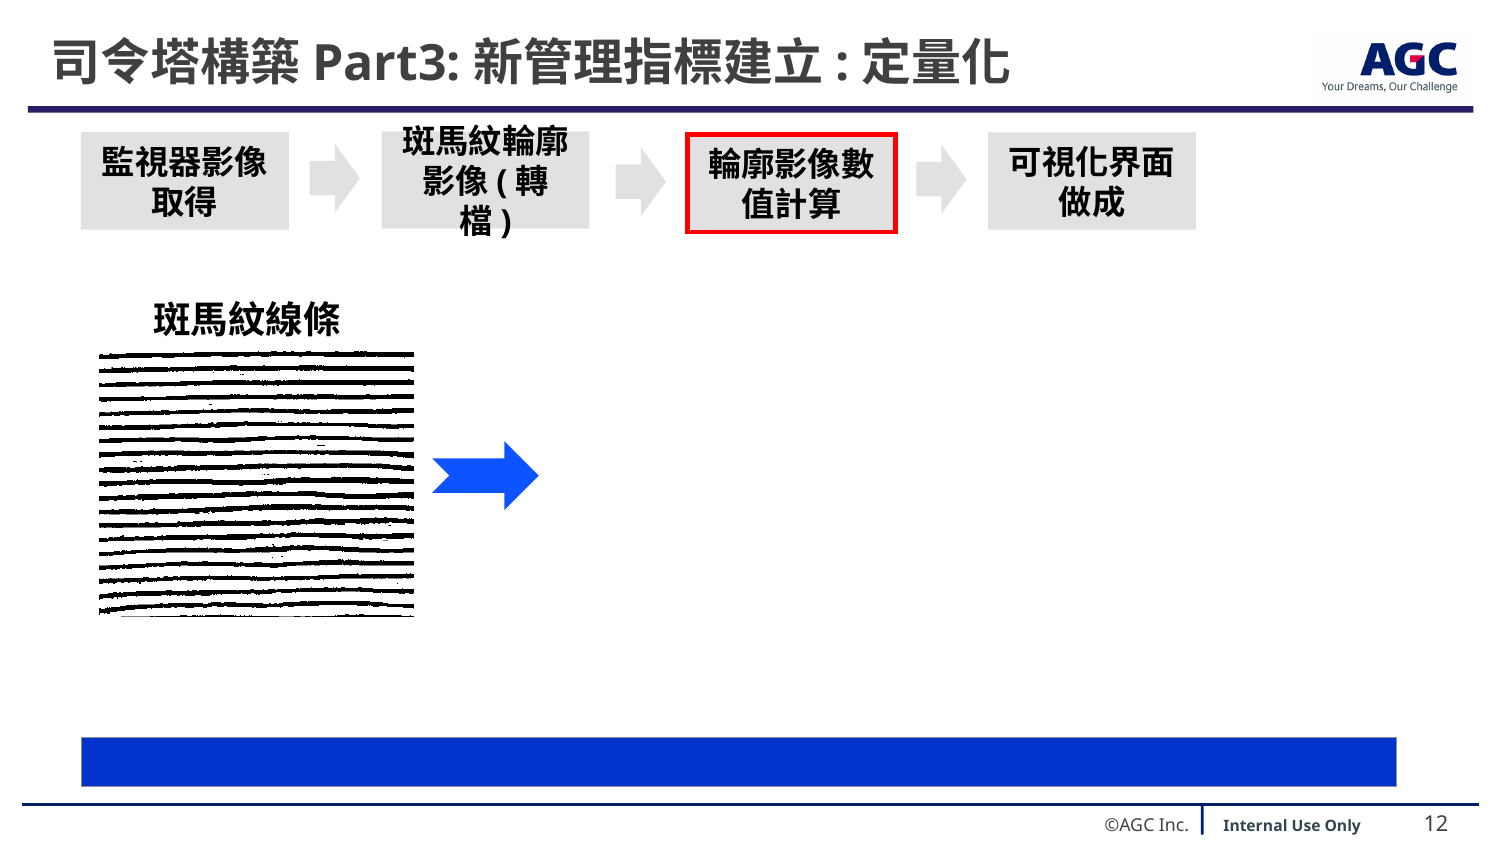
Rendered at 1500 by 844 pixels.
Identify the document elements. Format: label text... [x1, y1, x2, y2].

text_box [99, 123, 323, 195]
title 司令塔構築Part3:新管理指標建立:定量化 [35, 22, 1300, 106]
text_box [915, 141, 968, 217]
picture [99, 348, 414, 617]
text_box 輪廓影像數值計算 [687, 134, 896, 233]
text_box 監視器影像取得 [80, 131, 290, 231]
text_box [81, 737, 1397, 787]
text_box 可視化界面做成 [987, 131, 1197, 231]
text_box [308, 140, 362, 216]
text_box [614, 144, 668, 220]
text_box 斑馬紋線條 [138, 282, 382, 348]
text_box 斑馬紋輪廓影像(轉檔) [381, 130, 590, 230]
picture [1306, 27, 1473, 106]
text_box [429, 438, 541, 513]
